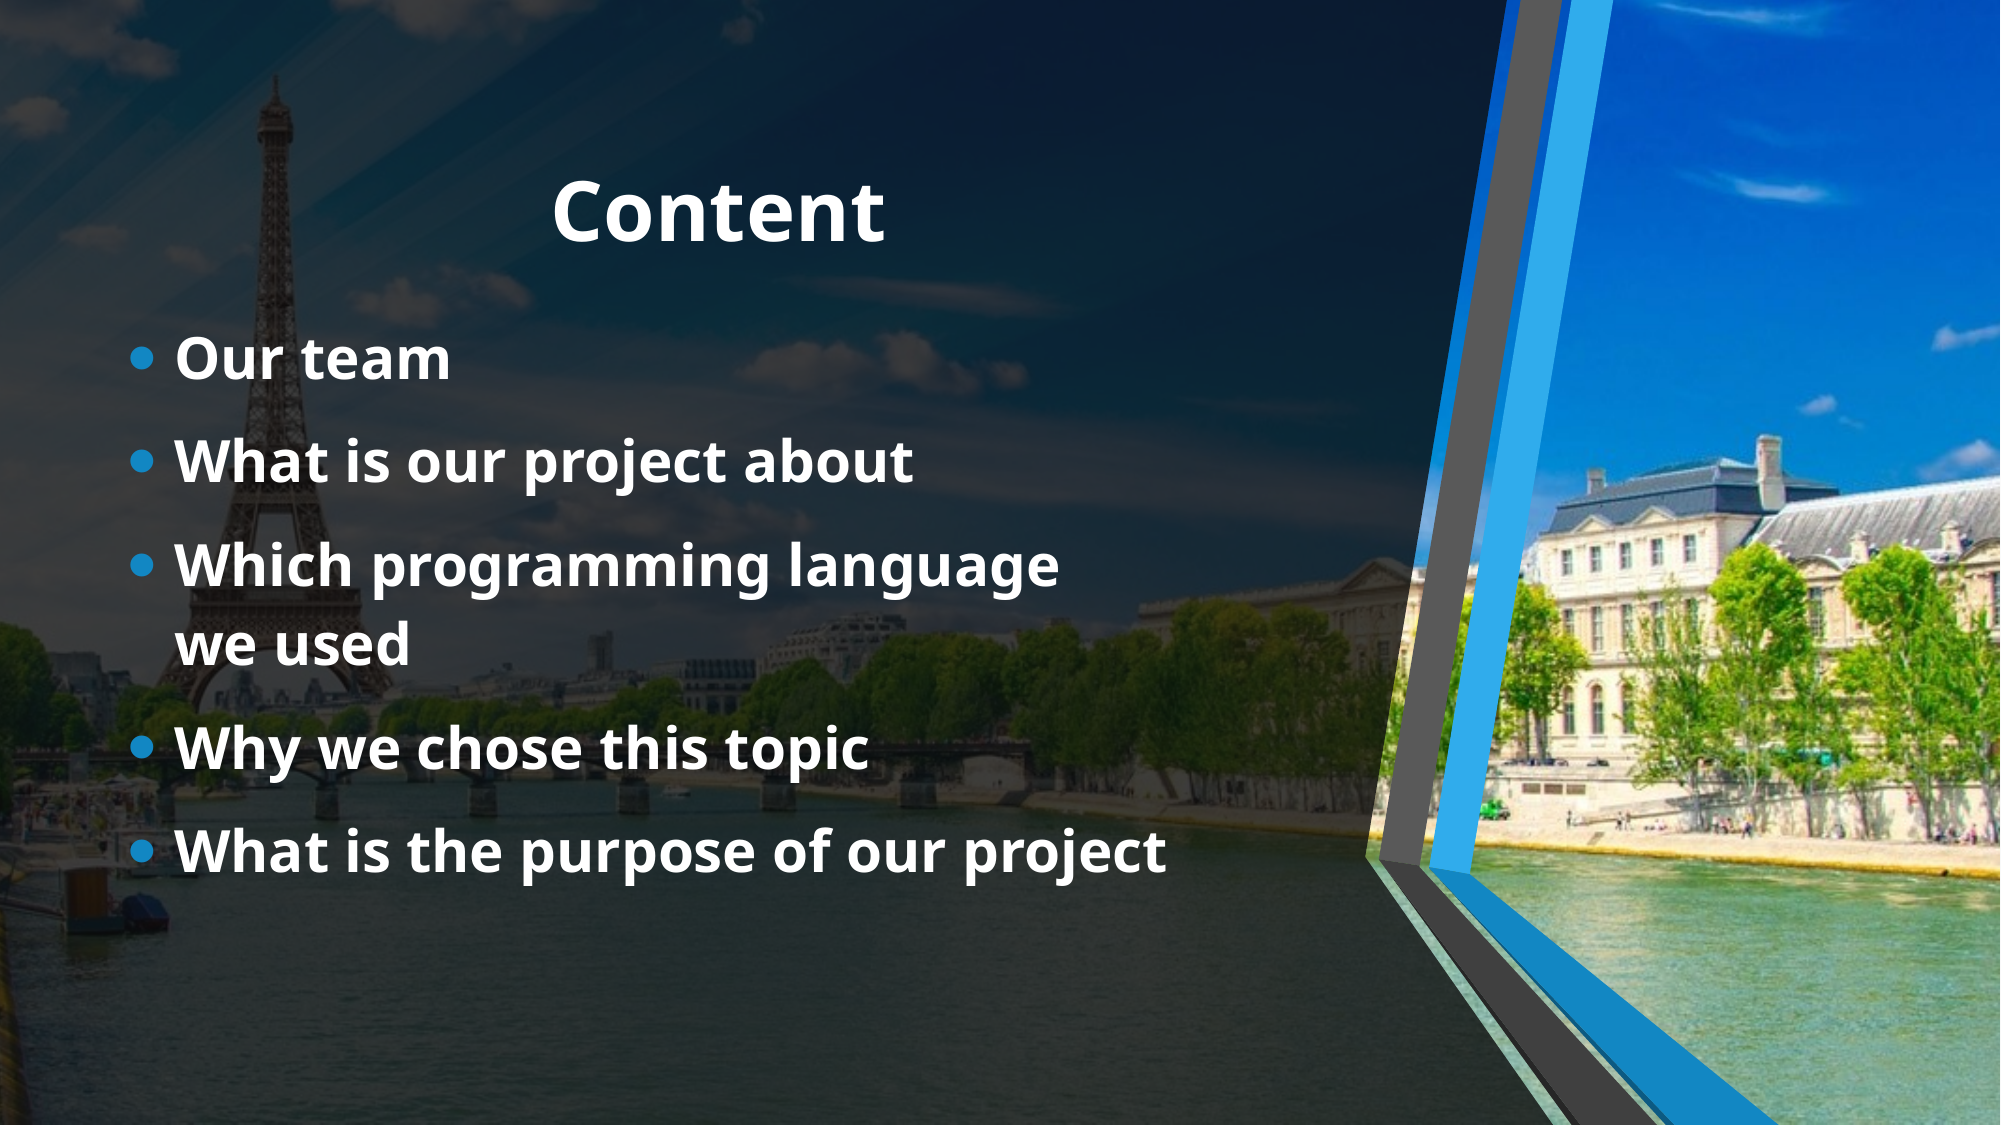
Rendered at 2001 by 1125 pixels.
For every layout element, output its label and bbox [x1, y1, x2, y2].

text_box [1378, 0, 1779, 1125]
picture [1779, 0, 2000, 1125]
picture [0, 0, 1378, 1125]
